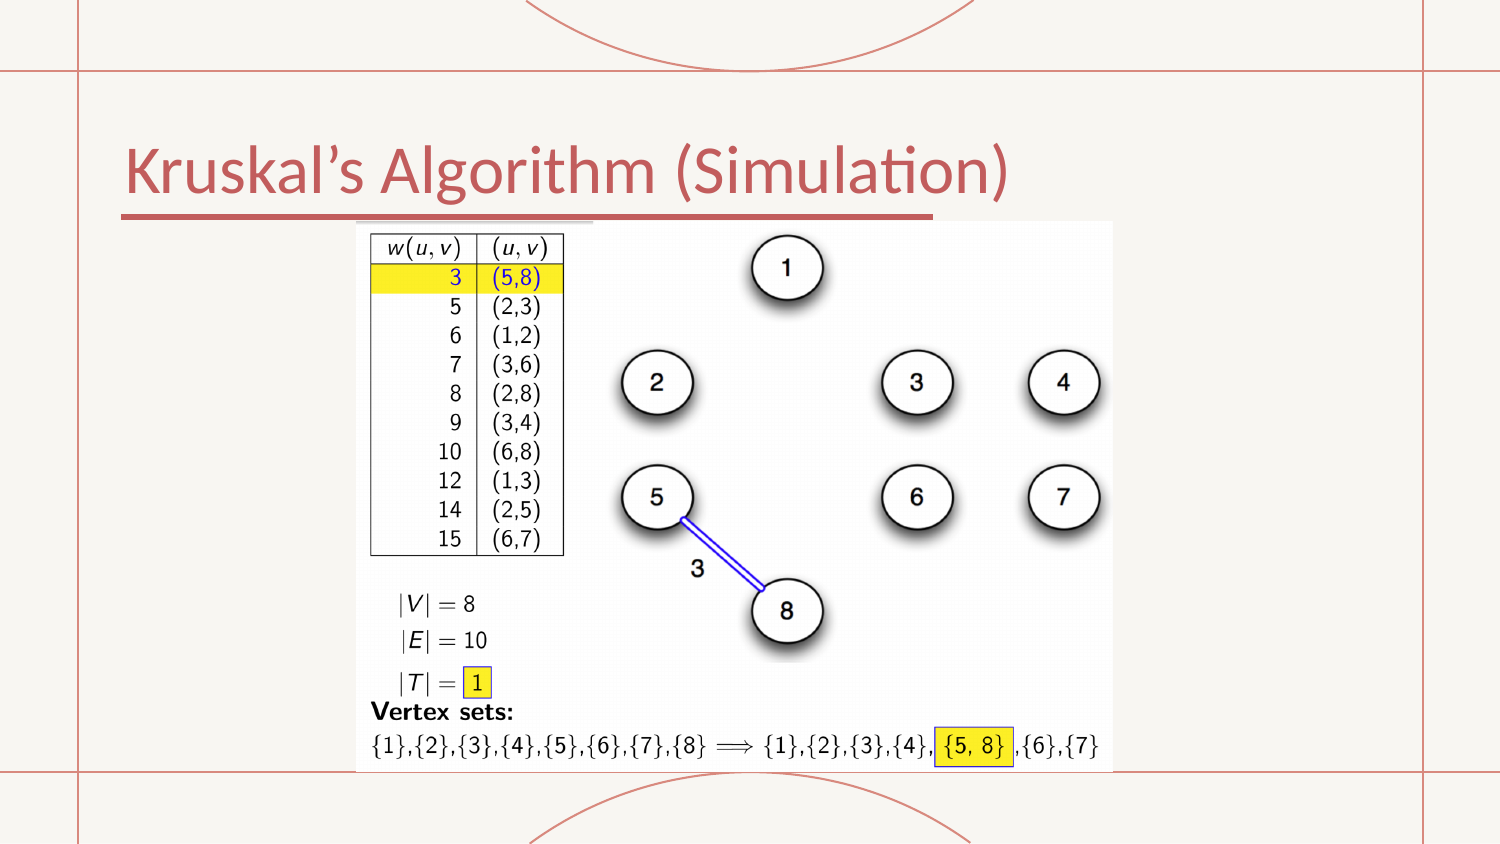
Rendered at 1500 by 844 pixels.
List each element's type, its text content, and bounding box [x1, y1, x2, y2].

title Kruskal’s Algorithm (Simulation) [125, 125, 1257, 266]
picture [356, 221, 1114, 772]
